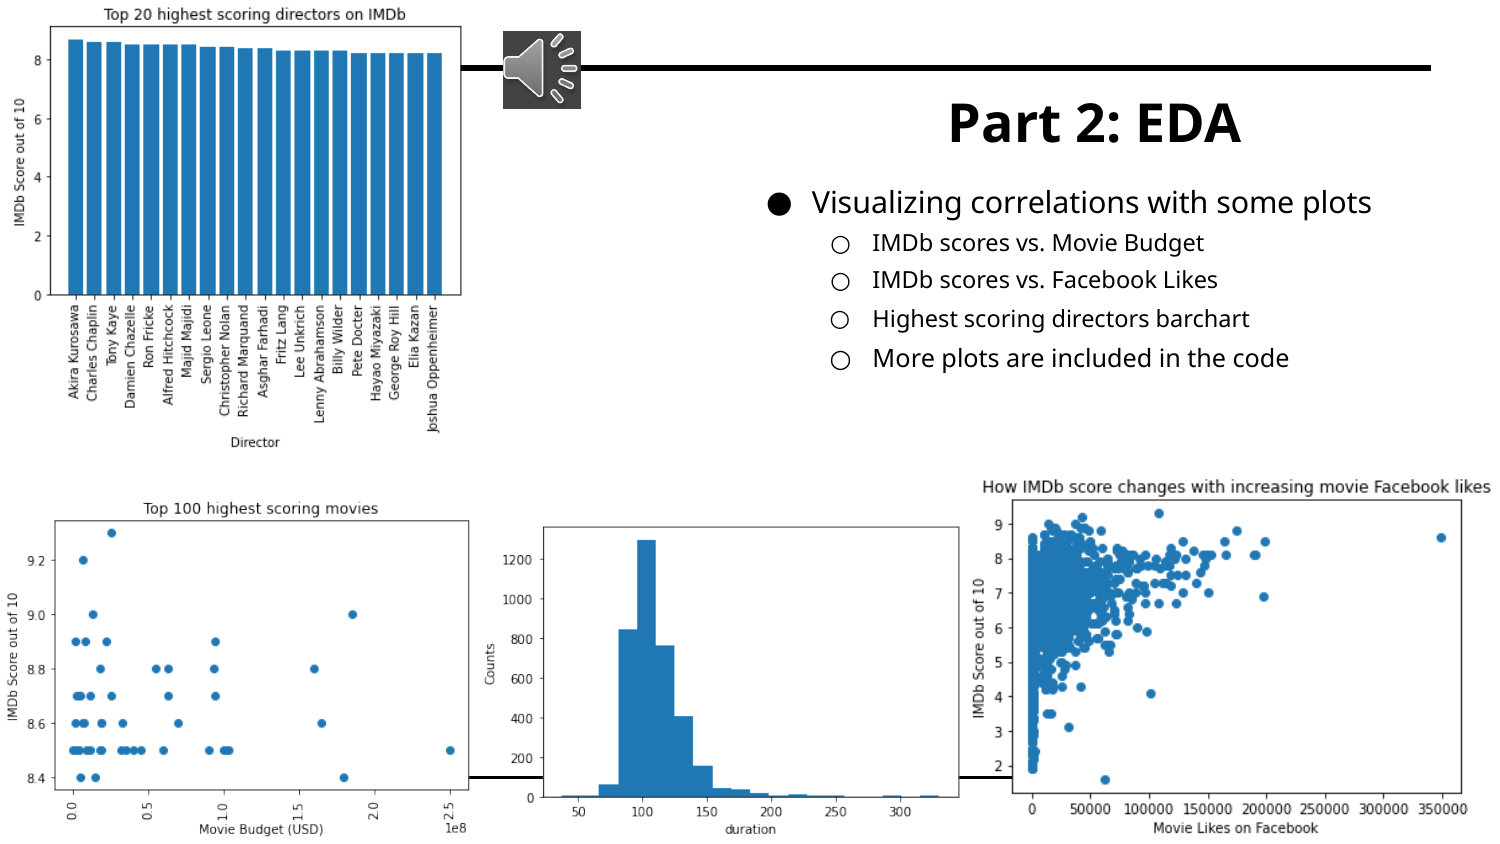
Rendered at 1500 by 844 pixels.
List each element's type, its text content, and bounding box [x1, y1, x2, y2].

picture [501, 30, 583, 111]
title Part 2: EDA [932, 70, 1274, 159]
picture [7, 0, 469, 457]
picture [0, 469, 1500, 844]
list Visualizing correlations with some plots IMDb scores vs. Movie Budget IMDb scores vs. Facebook Likes Highest scoring directors barchart More plots are included in the code [736, 159, 1500, 394]
